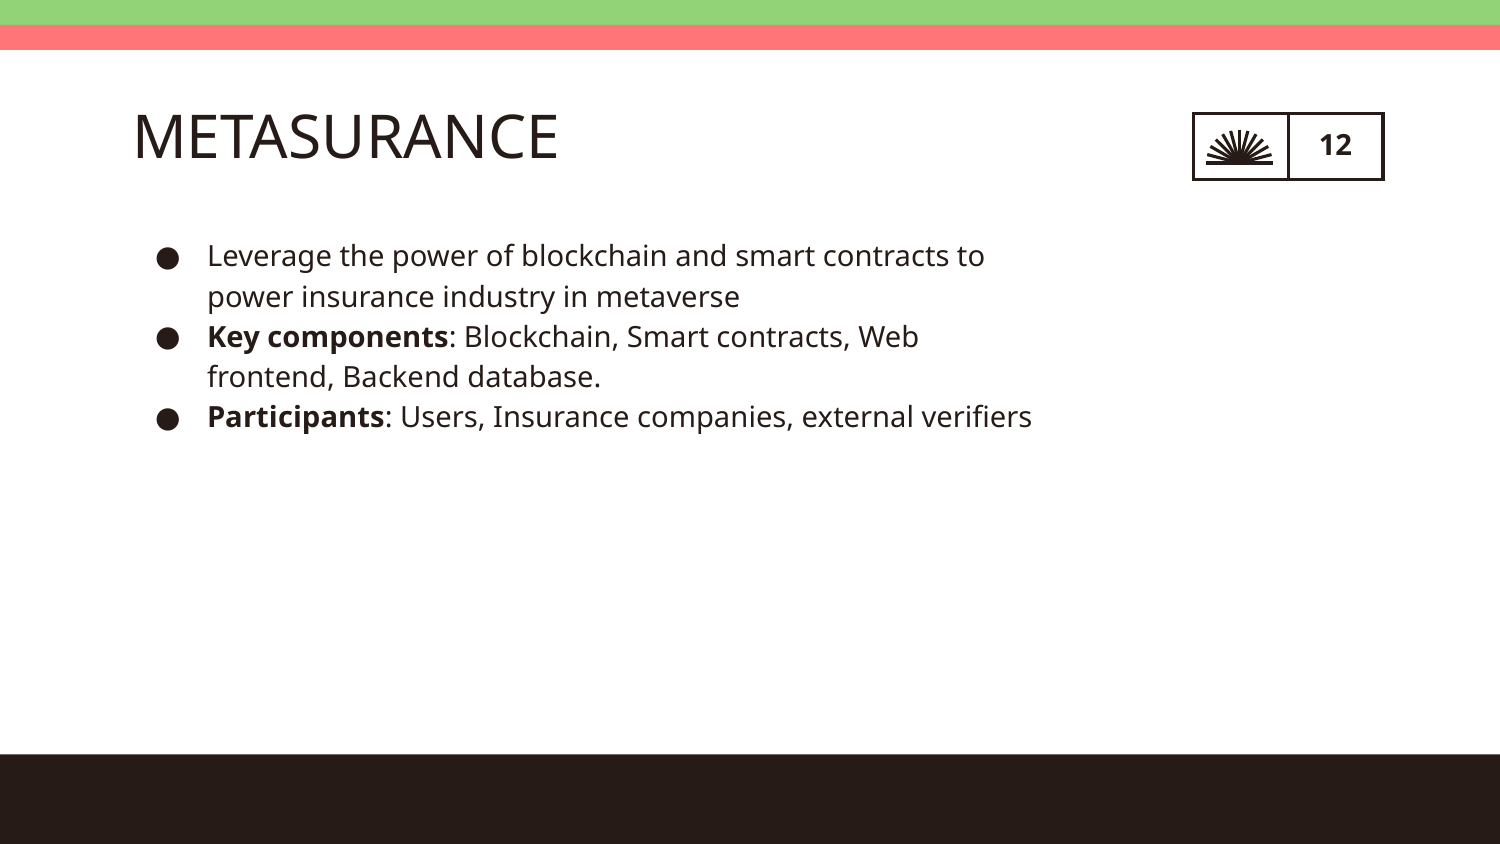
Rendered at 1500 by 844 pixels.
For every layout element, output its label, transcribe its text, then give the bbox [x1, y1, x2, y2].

list Leverage the power of blockchain and smart contracts to power insurance industry in metaverse Key components: Blockchain, Smart contracts, Web frontend, Backend database. Participants: Users, Insurance companies, external verifiers [116, 217, 1069, 737]
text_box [1205, 129, 1273, 164]
title METASURANCE [116, 83, 1175, 180]
